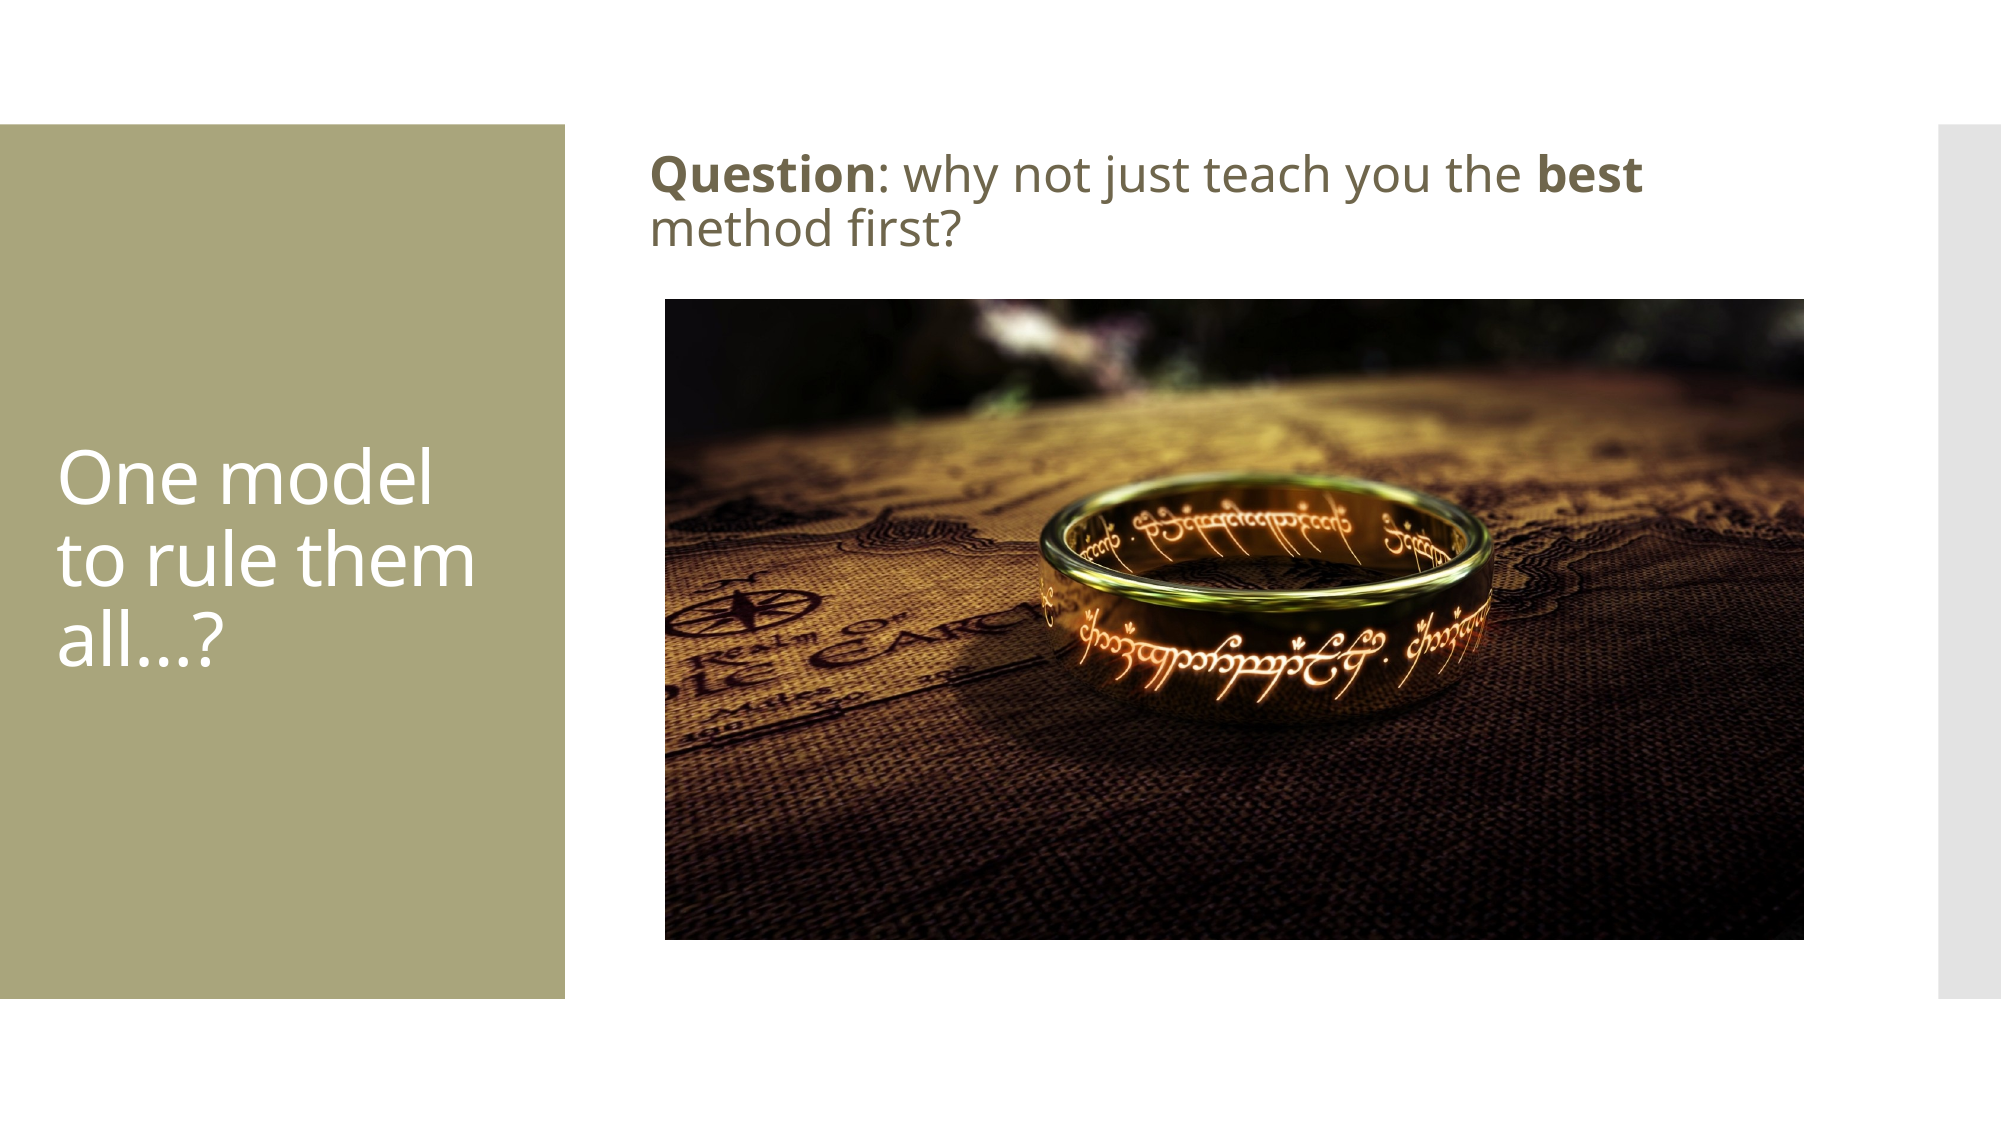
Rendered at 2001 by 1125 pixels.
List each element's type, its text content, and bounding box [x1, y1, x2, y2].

title One model to rule them all…? [41, 184, 525, 940]
list Question: why not just teach you the best method first? [634, 141, 1835, 982]
picture [665, 299, 1804, 940]
